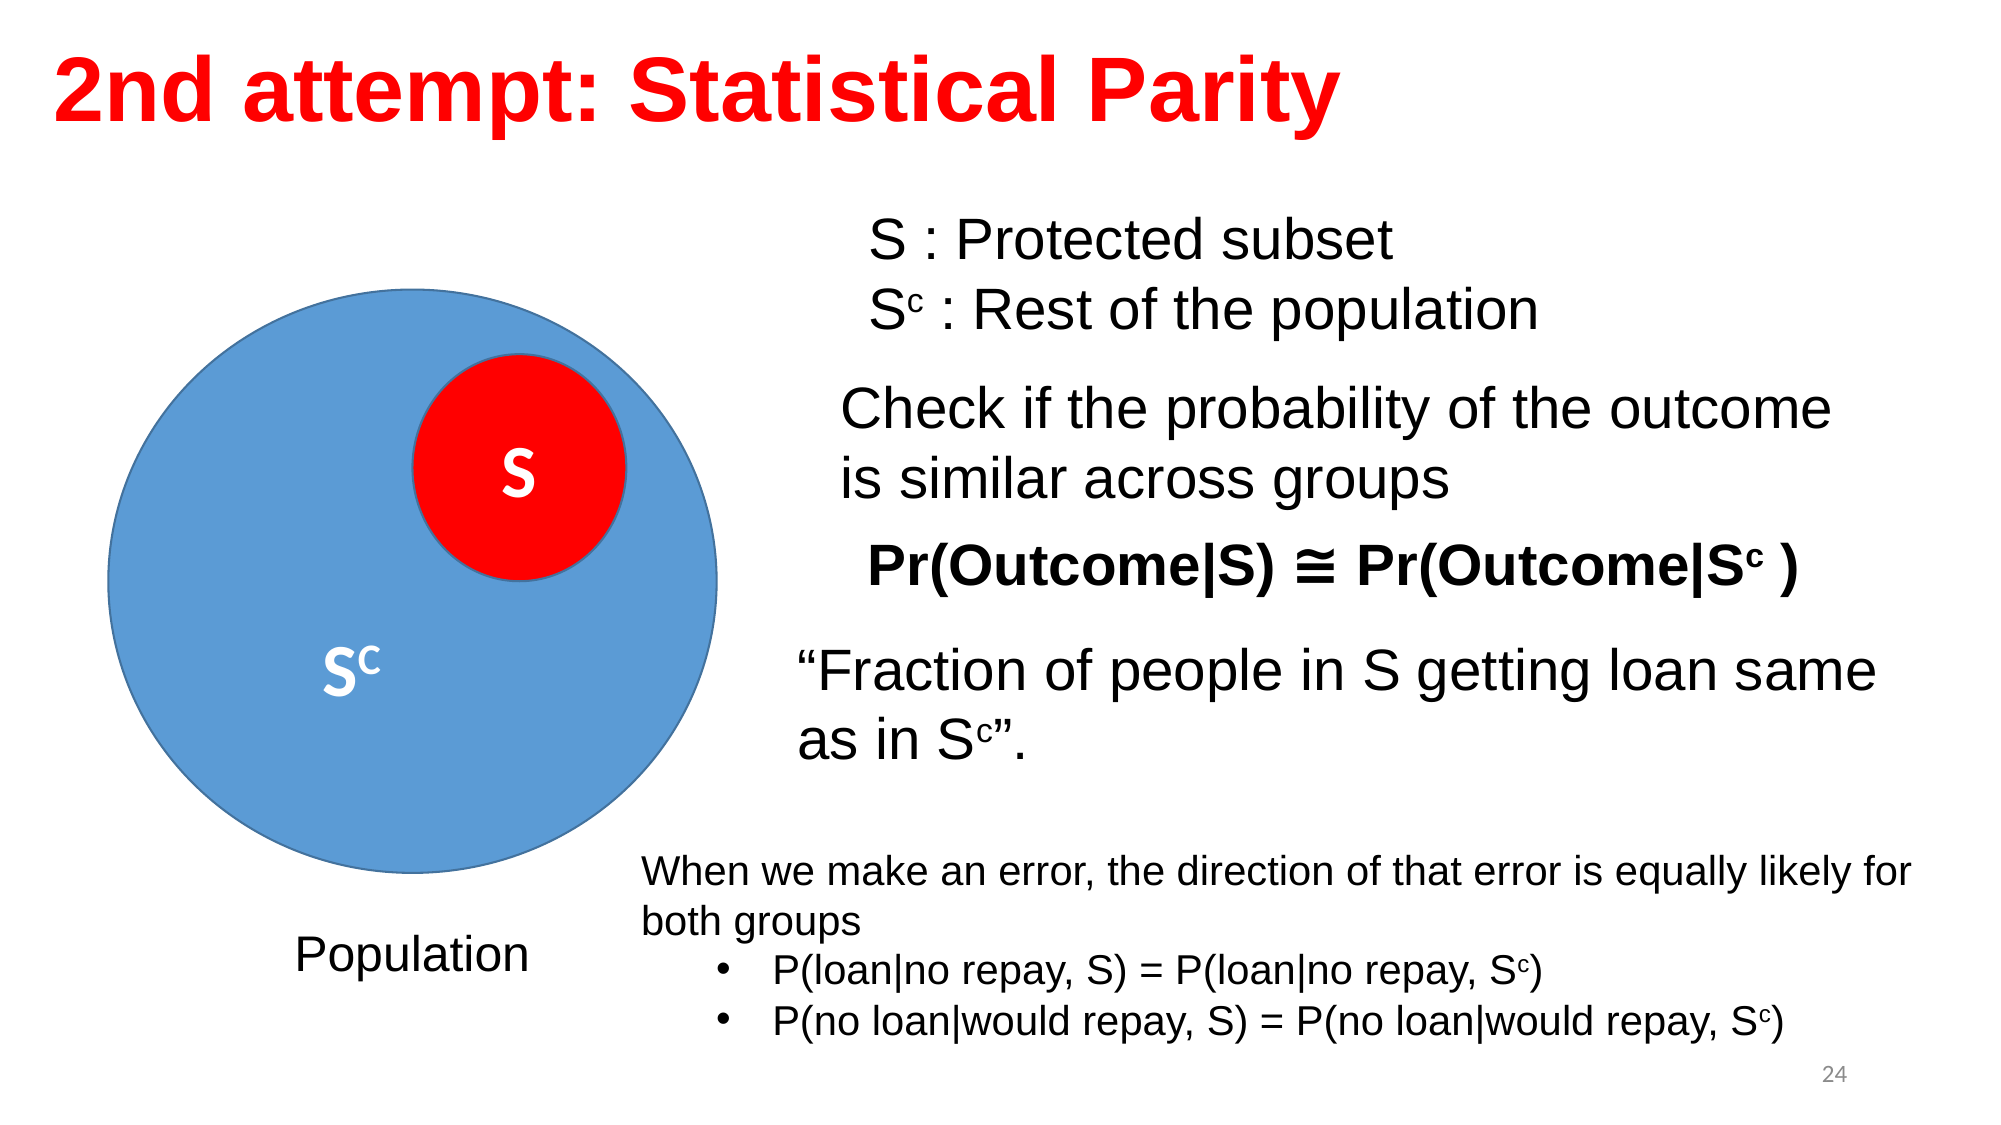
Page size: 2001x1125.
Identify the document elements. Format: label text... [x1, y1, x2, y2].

text_box Population [279, 914, 546, 989]
text_box S [411, 353, 628, 583]
text_box When we make an error, the direction of that error is equally likely for both groups P(loan|no repay, S) = P(loan|no repay, Sc) P(no loan|would repay, S) = P(no loan|would repay, Sc) [626, 835, 2000, 1051]
text_box “Fraction of people in S getting loan same as in Sc”. [782, 624, 1948, 779]
slide_number 24 [1412, 1042, 1863, 1103]
text_box SC [307, 614, 396, 719]
text_box Pr(Outcome|S) ≅ Pr(Outcome|Sc ) [852, 519, 1815, 605]
text_box [107, 288, 718, 874]
text_box Check if the probability of the outcome is similar across groups [825, 362, 1905, 518]
title 2nd attempt: Statistical Parity [38, 30, 2000, 153]
text_box S : Protected subset Sc : Rest of the population [853, 193, 1557, 349]
